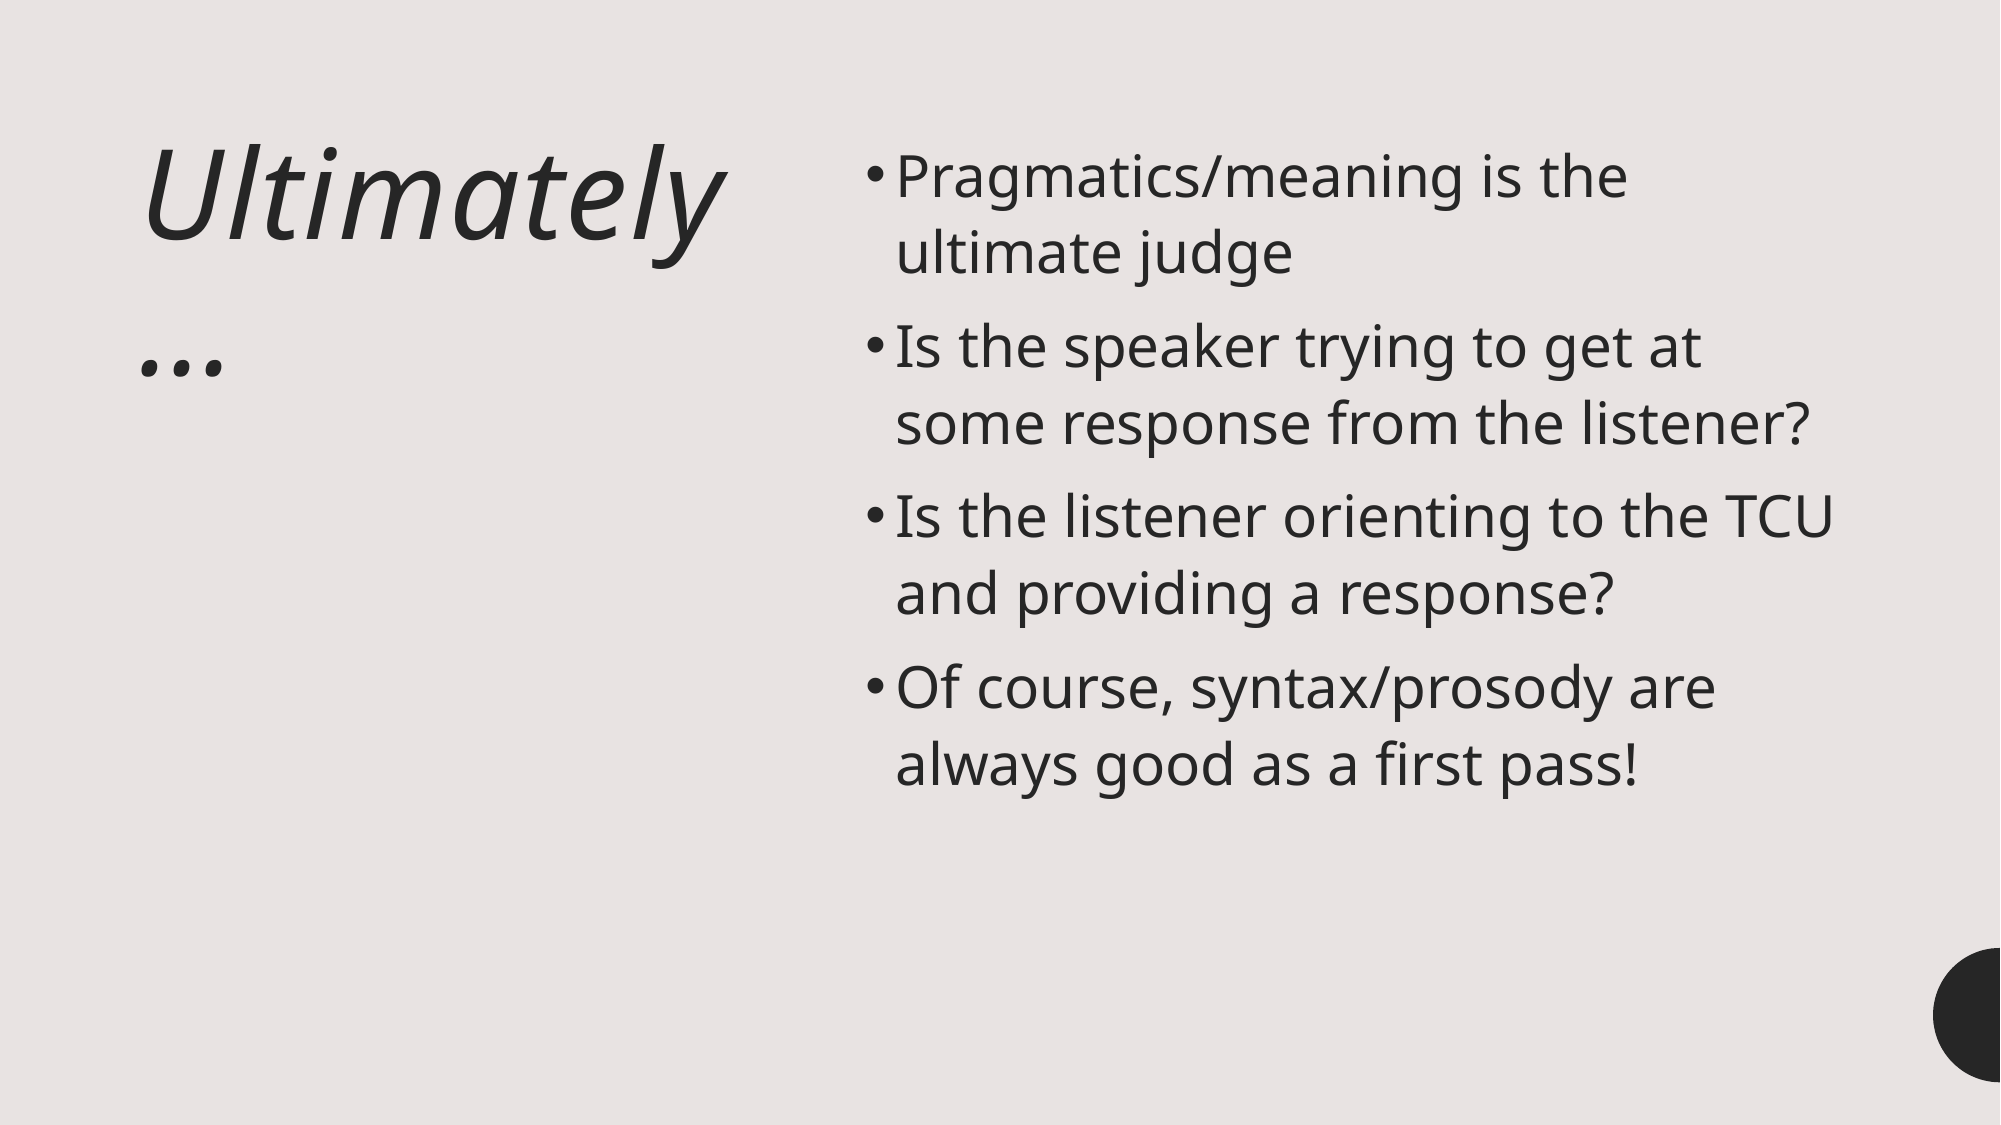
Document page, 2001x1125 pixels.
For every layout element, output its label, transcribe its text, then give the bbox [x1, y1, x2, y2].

list Pragmatics/meaning is the ultimate judge Is the speaker trying to get at some response from the listener? Is the listener orienting to the TCU and providing a response? Of course, syntax/prosody are always good as a first pass! [850, 124, 1875, 905]
title Ultimately … [124, 124, 753, 905]
